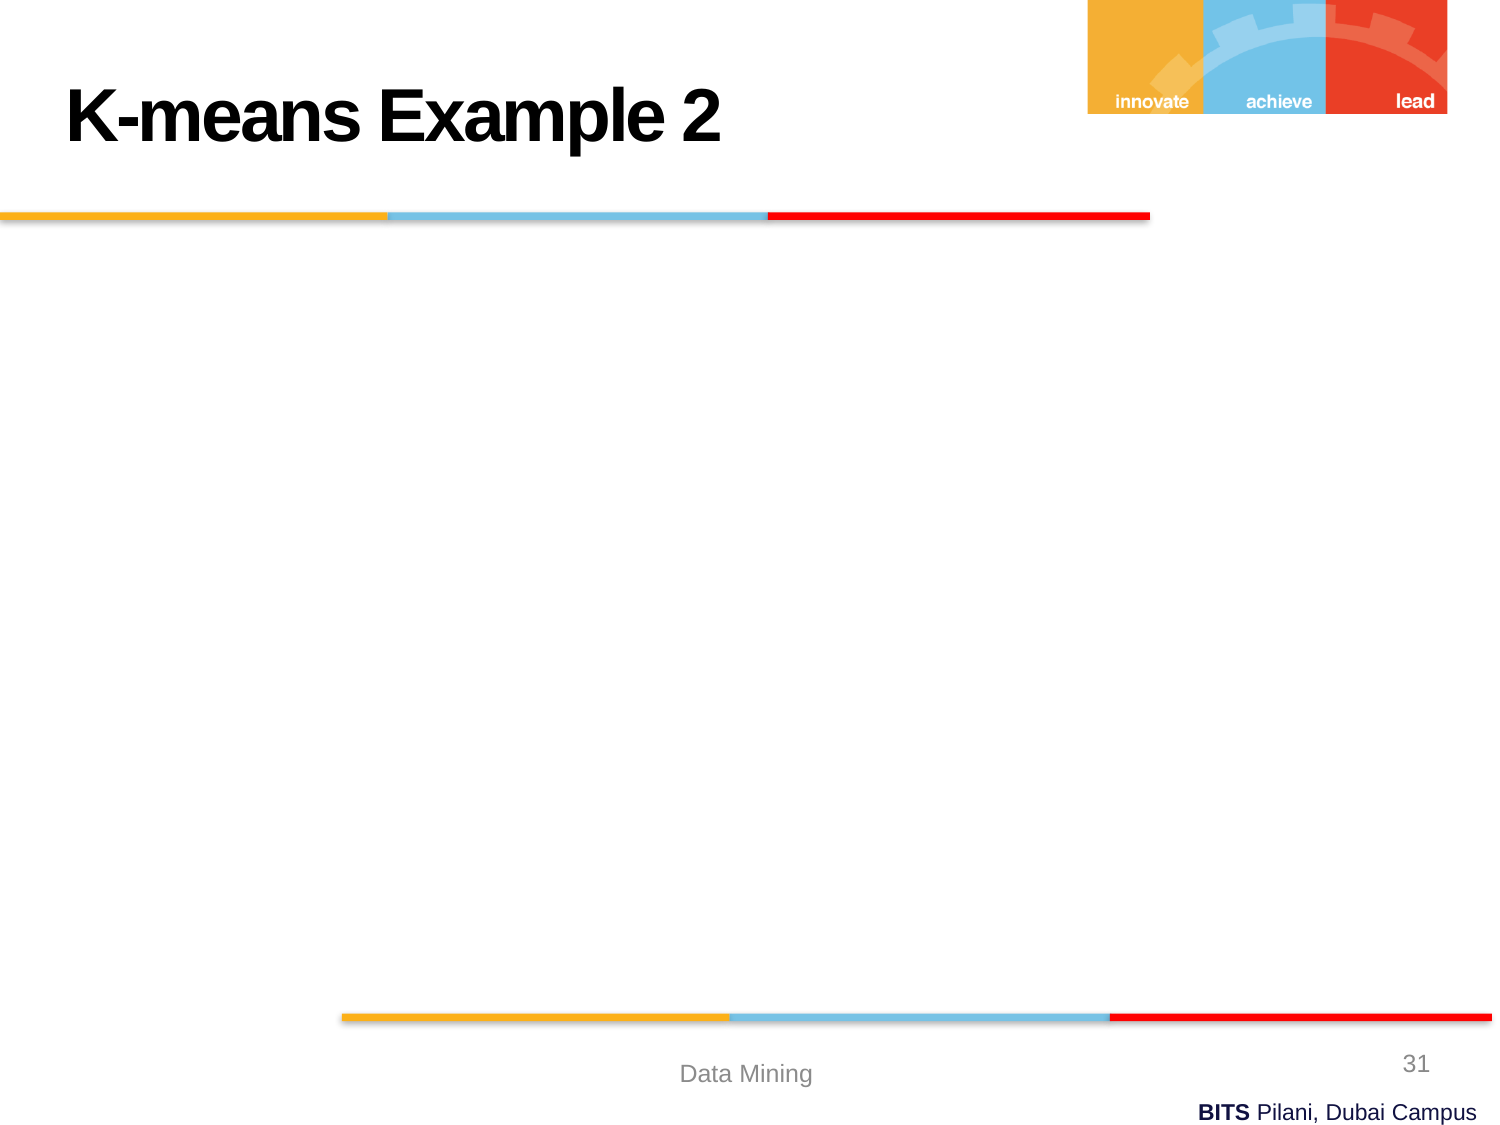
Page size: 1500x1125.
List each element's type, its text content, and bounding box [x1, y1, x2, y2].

list K-means Example 2 [50, 24, 1088, 213]
footer Data Mining [512, 1042, 988, 1103]
slide_number 31 [1095, 1032, 1446, 1093]
picture [1087, 0, 1448, 114]
